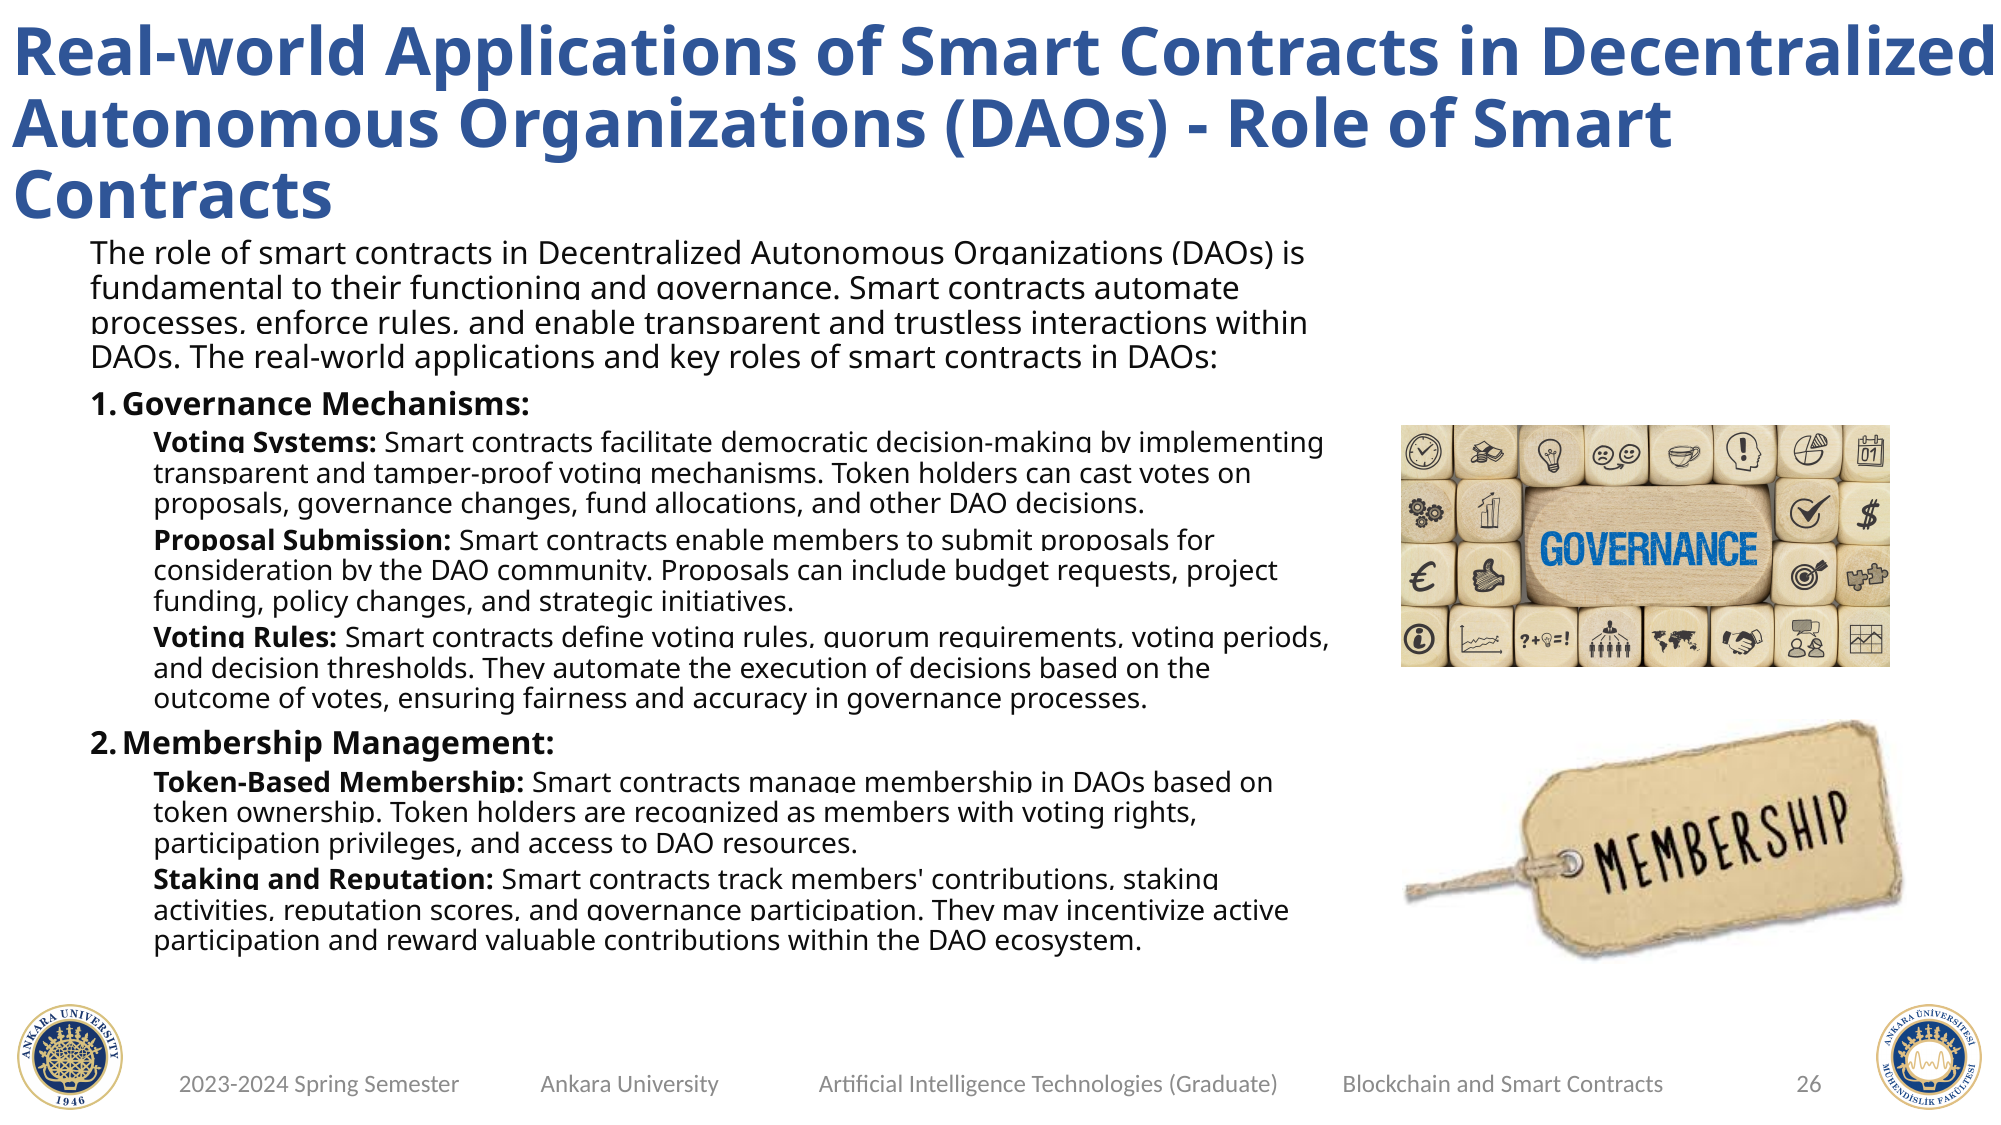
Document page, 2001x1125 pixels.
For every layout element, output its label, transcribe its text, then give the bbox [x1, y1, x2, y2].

title Real-world Applications of Smart Contracts in Decentralized Autonomous Organizations (DAOs) - Role of Smart Contracts [0, 59, 2000, 192]
picture [1876, 1004, 1982, 1110]
slide_number 26 [1751, 1052, 1837, 1113]
picture [1401, 425, 1890, 667]
picture [1402, 719, 1907, 964]
picture [17, 1004, 123, 1110]
list The role of smart contracts in Decentralized Autonomous Organizations (DAOs) is fundamental to their functioning and governance. Smart contracts automate processes, enforce rules, and enable transparent and trustless interactions within DAOs. The real-world applications and key roles of smart contracts in DAOs: Governance Mechanisms: Voting Systems: Smart contracts facilitate democratic decision-making by implementing transparent and tamper-proof voting mechanisms. Token holders can cast votes on proposals, governance changes, fund allocations, and other DAO decisions. Proposal Submission: Smart contracts enable members to submit proposals for consideration by the DAO community. Proposals can include budget requests, project funding, policy changes, and strategic initiatives. Voting Rules: Smart contracts define voting rules, quorum requirements, voting periods, and decision thresholds. They automate the execution of decisions based on the outcome of votes, ensuring fairness and accuracy in governance processes. Membership Management: Token-Based Membership: Smart contracts manage membership in DAOs based on token ownership. Token holders are recognized as members with voting rights, participation privileges, and access to DAO resources. Staking and Reputation: Smart contracts track members' contributions, staking activities, reputation scores, and governance participation. They may incentivize active participation and reward valuable contributions within the DAO ecosystem. [75, 229, 1350, 1007]
